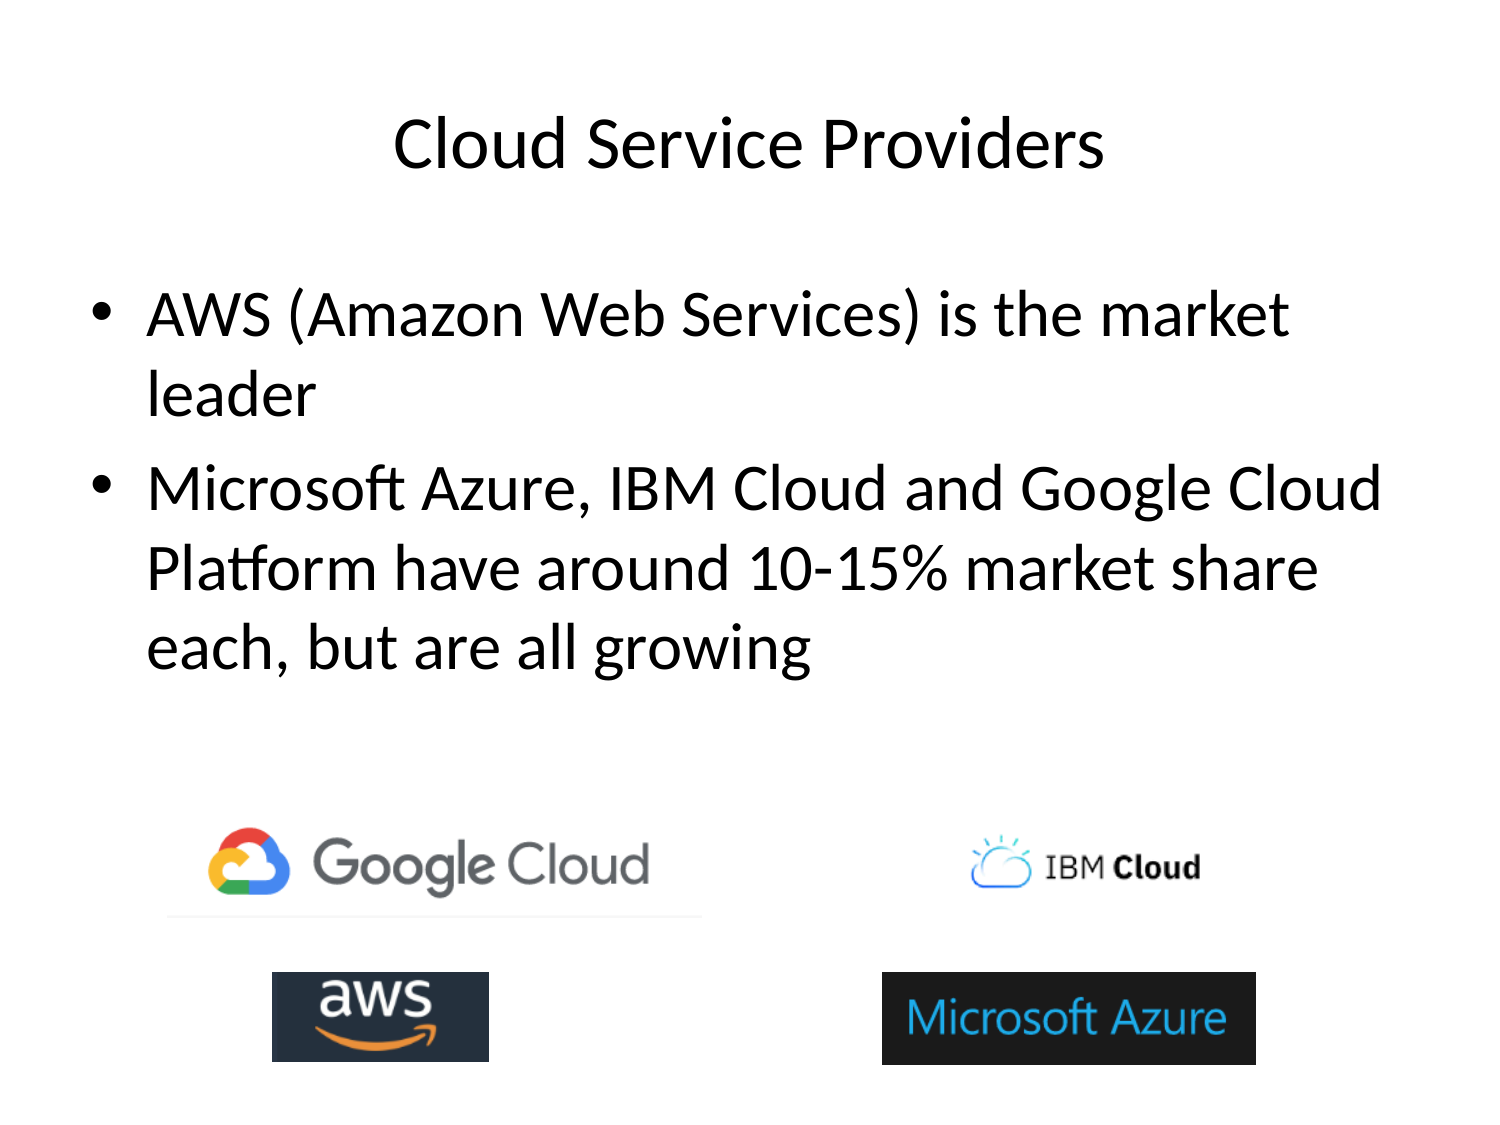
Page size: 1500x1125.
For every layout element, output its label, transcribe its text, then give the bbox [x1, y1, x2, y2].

picture [272, 971, 489, 1062]
picture [882, 971, 1257, 1065]
list AWS (Amazon Web Services) is the market leader Microsoft Azure, IBM Cloud and Google Cloud Platform have around 10-15% market share each, but are all growing [75, 262, 1425, 1005]
picture [953, 822, 1229, 908]
picture [167, 813, 702, 918]
title Cloud Service Providers [75, 45, 1425, 233]
